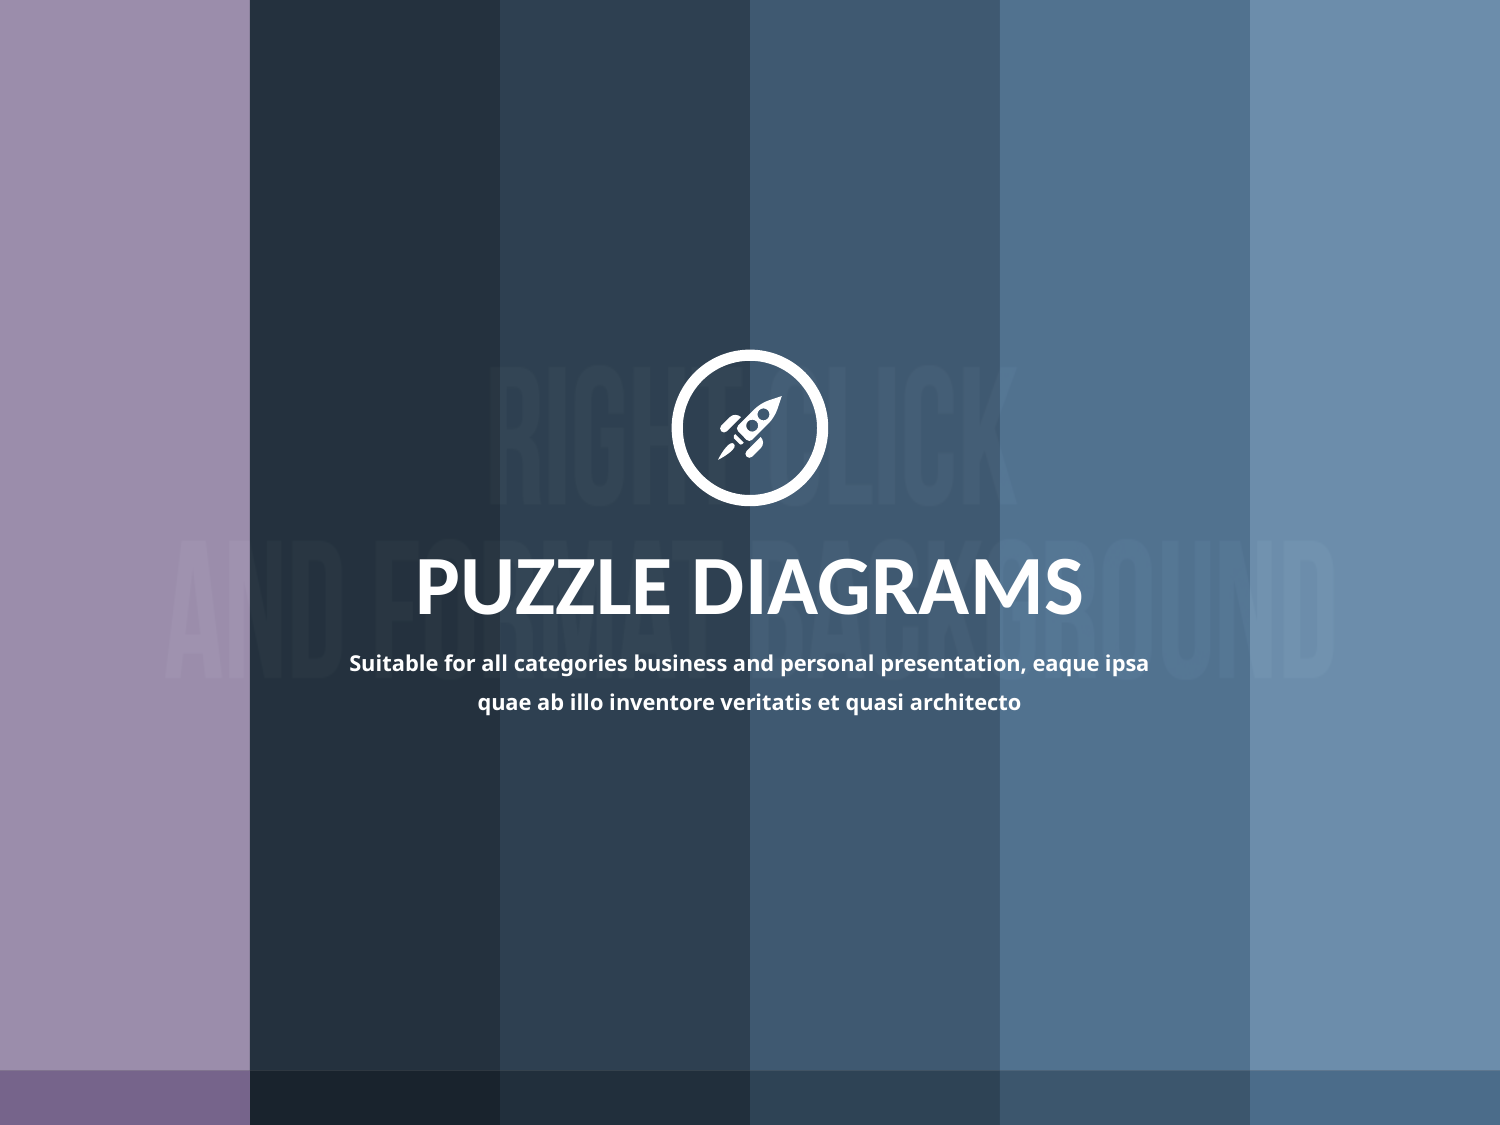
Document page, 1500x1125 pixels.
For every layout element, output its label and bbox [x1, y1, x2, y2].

text_box [0, 0, 1500, 1125]
